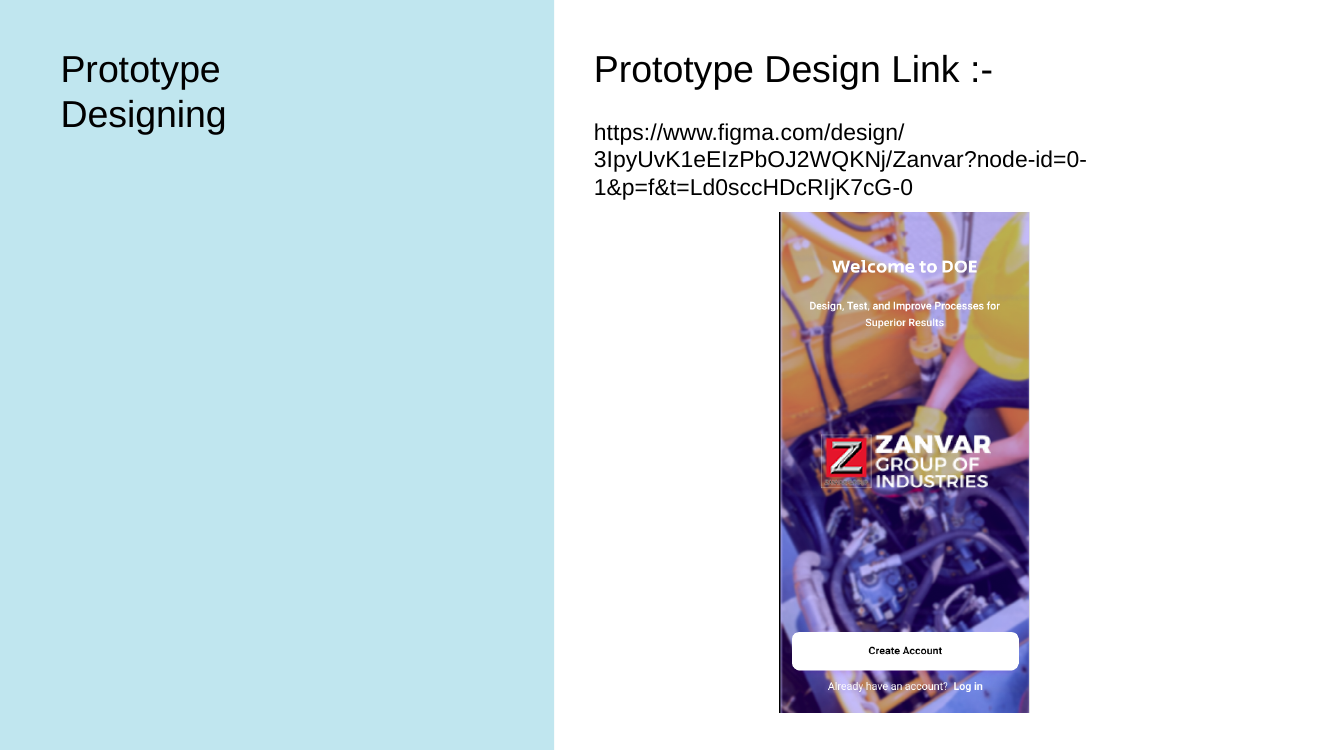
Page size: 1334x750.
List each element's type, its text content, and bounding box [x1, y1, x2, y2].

picture [778, 212, 1030, 713]
text_box Prototype Design Link :- https://www.figma.com/design/3IpyUvK1eEIzPbOJ2WQKNj/Zanvar?node-id=0-1&p=f&t=Ld0sccHDcRIjK7cG-0 [579, 37, 1217, 207]
picture [0, 0, 555, 750]
